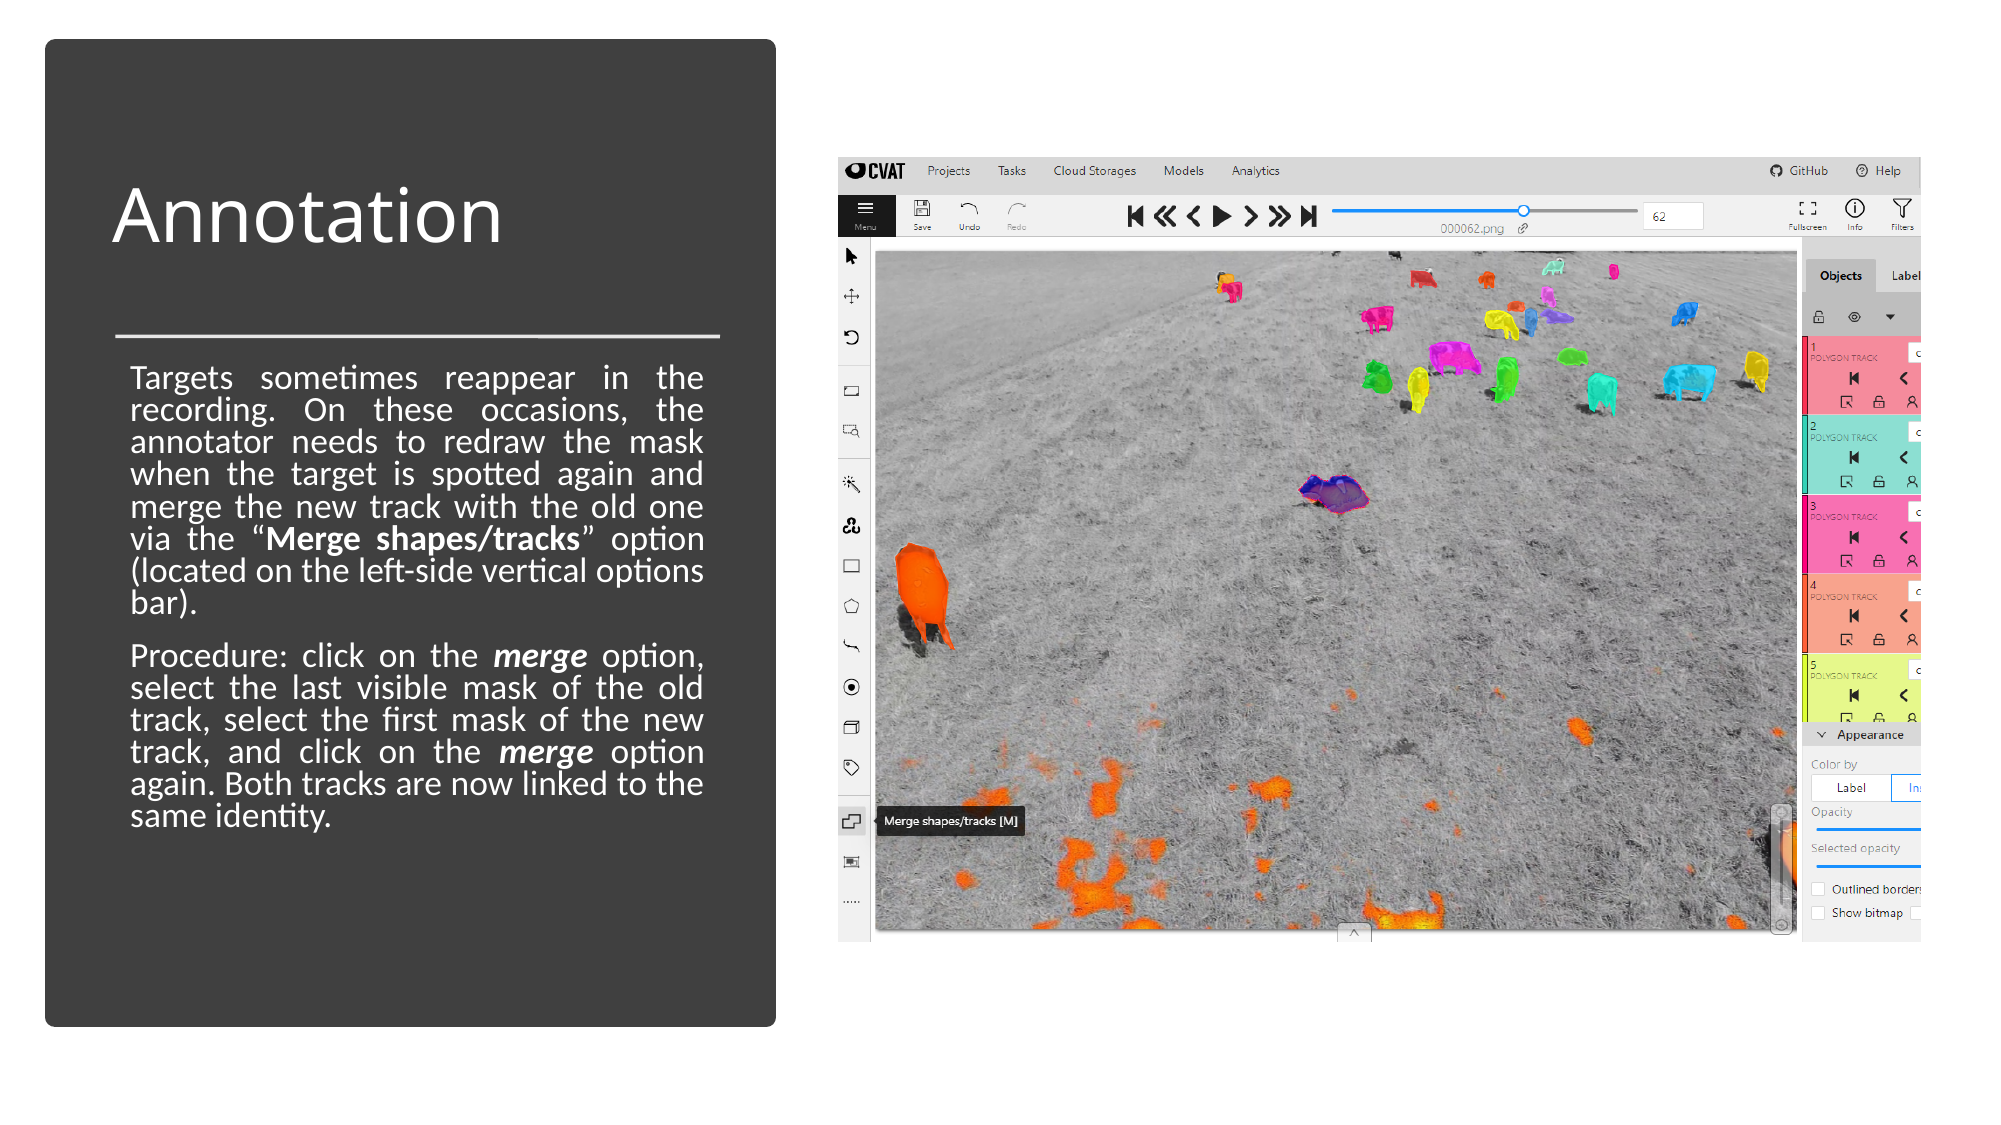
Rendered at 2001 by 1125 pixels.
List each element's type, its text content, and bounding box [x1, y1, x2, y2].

picture [838, 157, 1921, 943]
text_box Annotation [97, 105, 725, 326]
text_box [53, 48, 768, 1019]
text_box Targets sometimes reappear in the recording. On these occasions, the annotator needs to redraw the mask when the target is spotted again and merge the new track with the old one via the “Merge shapes/tracks” option (located on the left-side vertical options bar). Procedure: click on the merge option, select the last visible mask of the old track, select the first mask of the new track, and click on the merge option again. Both tracks are now linked to the same identity. [115, 356, 720, 976]
